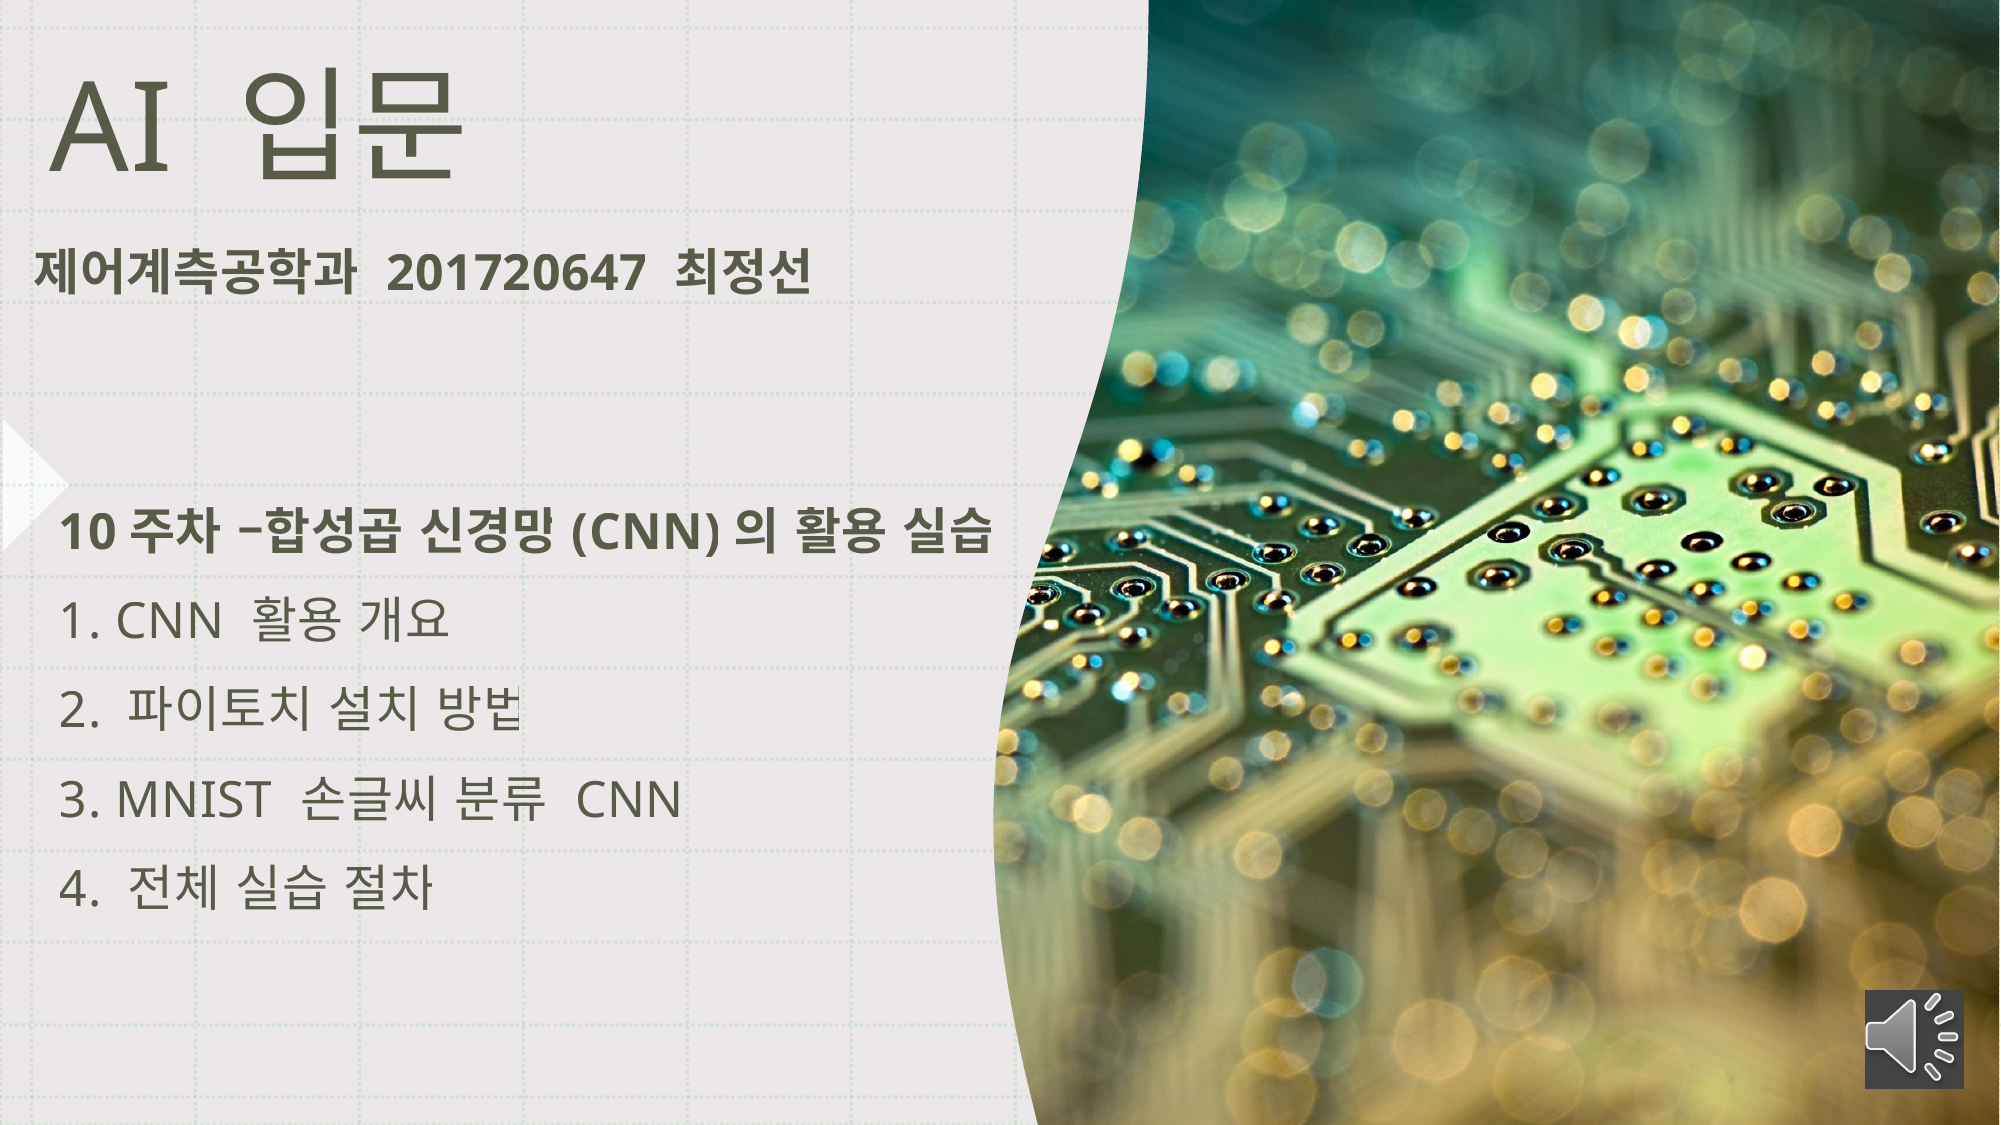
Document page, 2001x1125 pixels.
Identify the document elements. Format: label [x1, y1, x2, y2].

picture [993, 0, 1999, 1125]
text_box [0, 0, 993, 1125]
